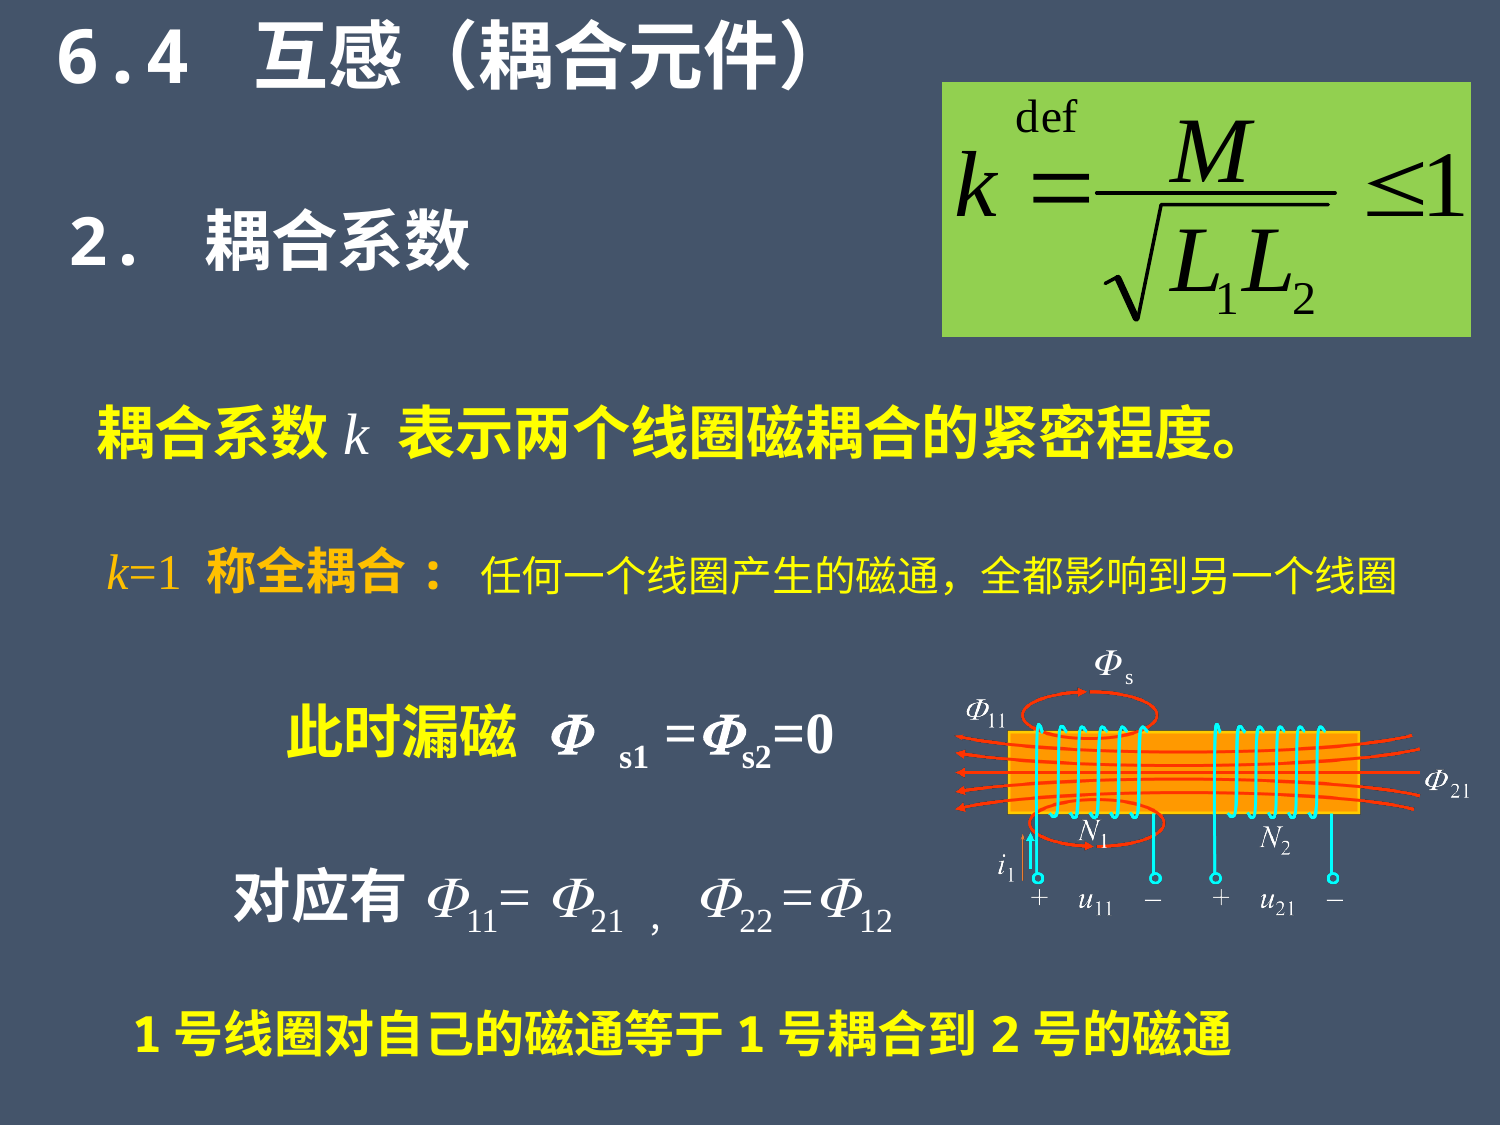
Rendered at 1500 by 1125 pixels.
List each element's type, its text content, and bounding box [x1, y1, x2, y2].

text_box 耦合系数k 表示两个线圈磁耦合的紧密程度。 [81, 374, 1252, 474]
text_box 对应有F11= F21 ，F22 =F12 [218, 851, 908, 947]
picture [943, 679, 1500, 934]
text_box 1号线圈对自己的磁通等于1号耦合到2号的磁通 [117, 994, 1247, 1070]
text_box 此时漏磁 F s1 =Fs2=0 [270, 688, 850, 783]
text_box [206, 550, 237, 636]
text_box 6.4 互感（耦合元件） [28, 0, 880, 106]
text_box  s [1076, 630, 1189, 679]
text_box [942, 82, 1472, 337]
text_box k=1 称全耦合: [91, 532, 432, 668]
text_box 任何一个线圈产生的磁通，全都影响到另一个线圈 [465, 542, 1420, 608]
text_box 2. 耦合系数 [53, 191, 810, 287]
